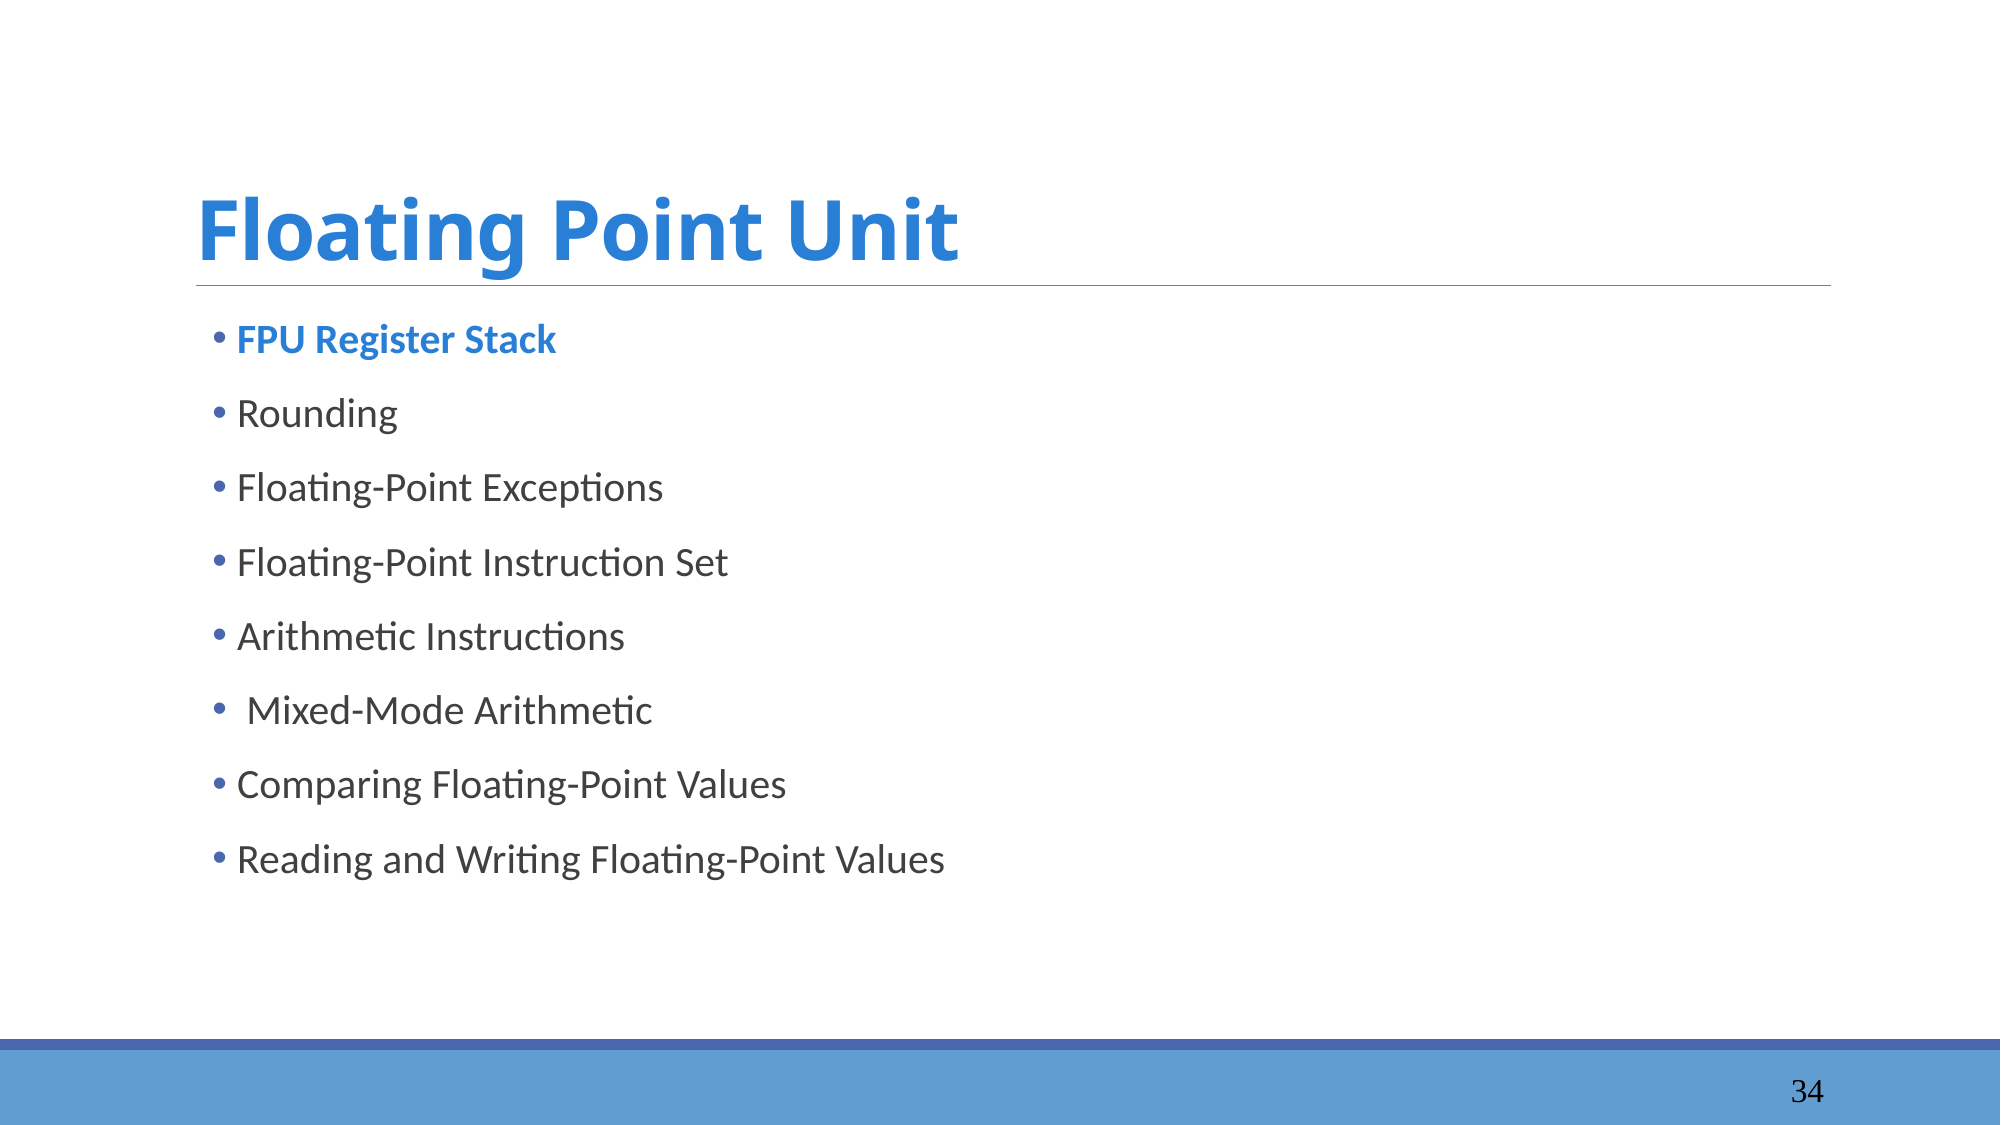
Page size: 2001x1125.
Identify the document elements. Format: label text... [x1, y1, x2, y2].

slide_number 35 [1624, 1059, 1840, 1120]
title Floating Point Unit [180, 47, 1830, 285]
list FPU Register Stack Rounding Floating-Point Exceptions Floating-Point Instruction Set Arithmetic Instructions Mixed-Mode Arithmetic Comparing Floating-Point Values Reading and Writing Floating-Point Values [212, 309, 1338, 973]
